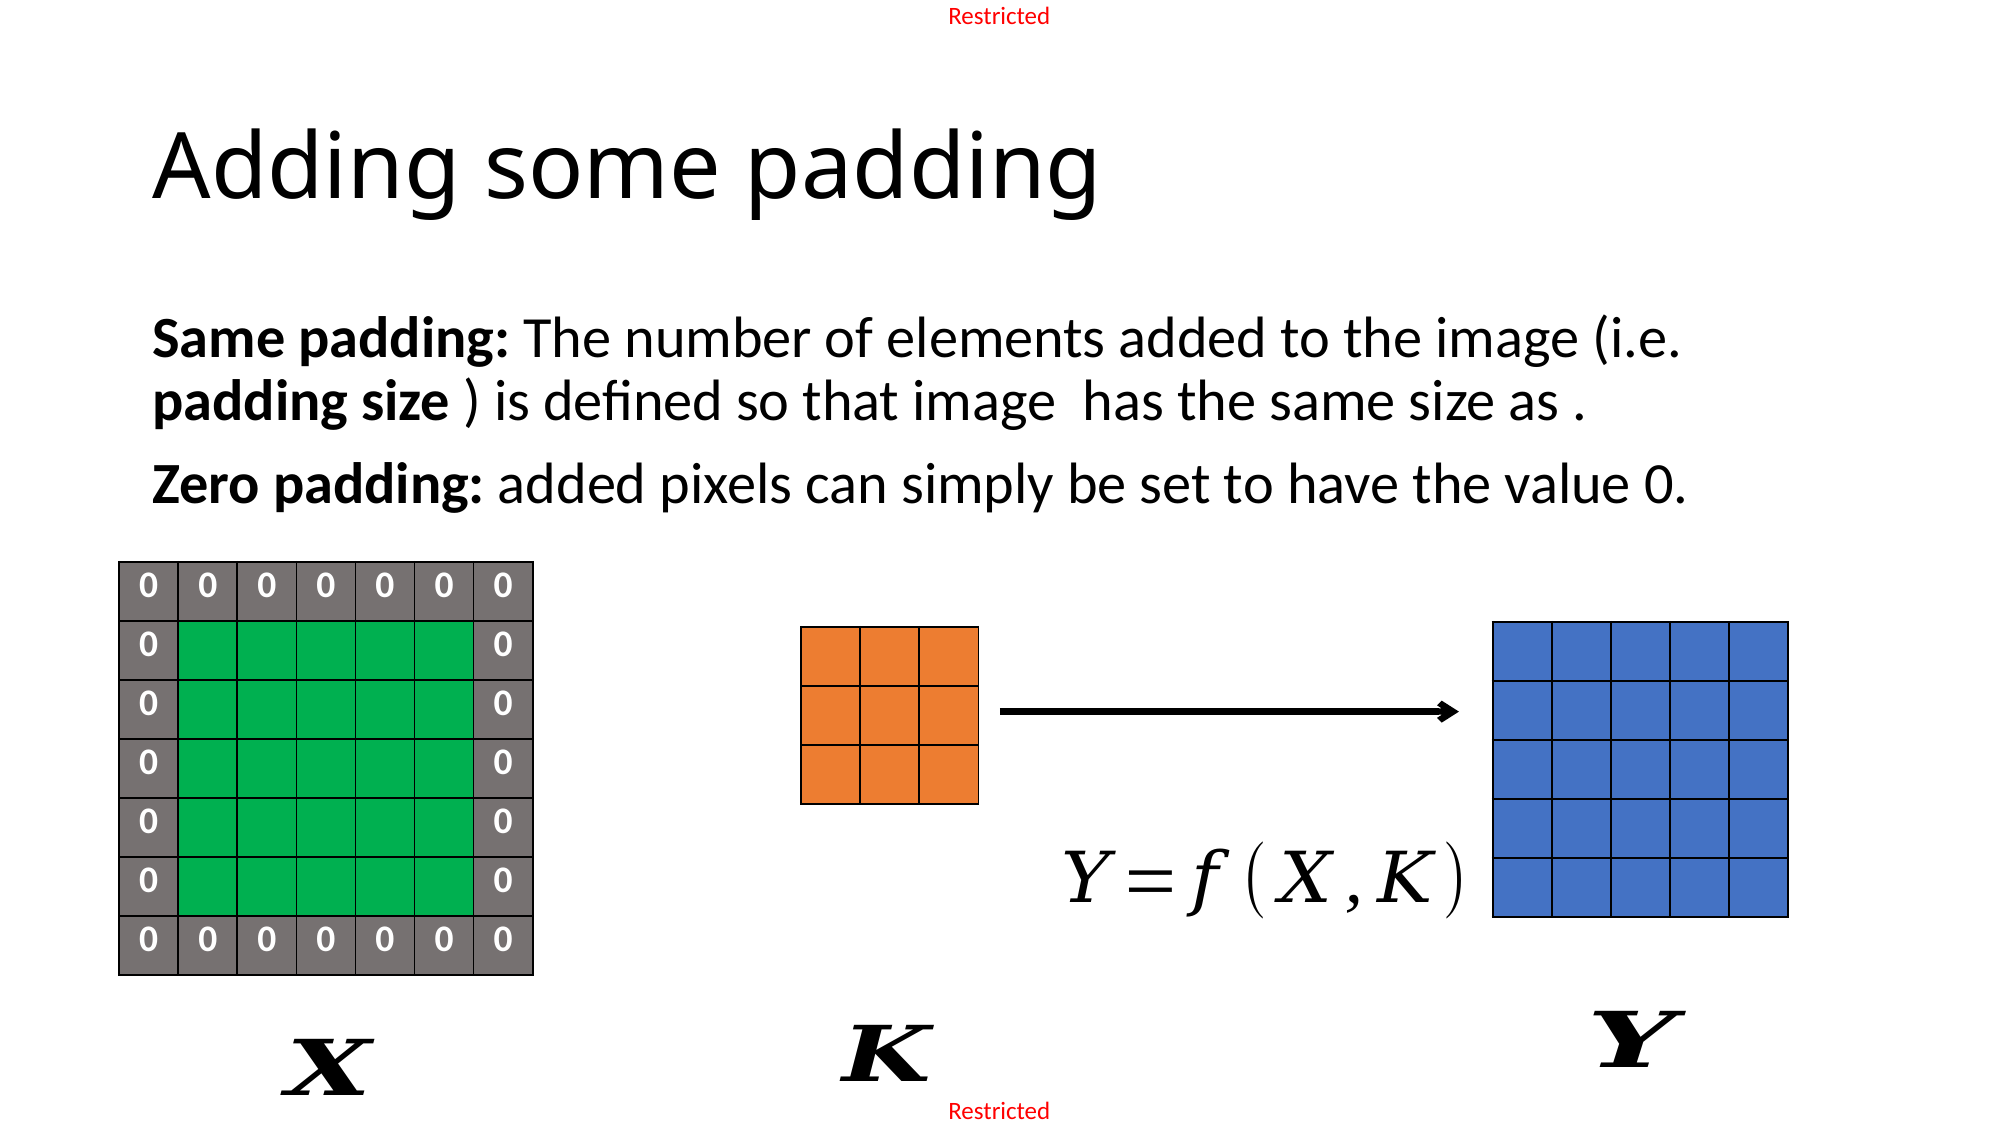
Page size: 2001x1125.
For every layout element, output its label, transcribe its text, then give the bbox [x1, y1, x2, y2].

table_cell 0 [474, 858, 532, 915]
table_cell [415, 622, 473, 679]
table_header [861, 628, 918, 685]
table_header 0 [474, 563, 532, 620]
table_header 0 [415, 563, 473, 620]
table_cell [179, 858, 236, 915]
table_header 0 [120, 563, 177, 620]
table_cell [179, 740, 236, 797]
table_cell 0 [120, 681, 177, 738]
table_cell 0 [474, 740, 532, 797]
table_cell [861, 687, 918, 744]
table_cell [802, 746, 859, 803]
table_cell [1494, 682, 1551, 739]
table_cell [179, 622, 236, 679]
table_cell 0 [474, 799, 532, 856]
table_cell [238, 799, 296, 856]
table_cell [238, 858, 296, 915]
table_header 0 [356, 563, 414, 620]
table_cell [1553, 741, 1610, 798]
table_cell [356, 622, 414, 679]
table_header [920, 628, 978, 685]
table_cell [920, 687, 978, 744]
table_cell [356, 799, 414, 856]
table_cell [1730, 800, 1787, 857]
table_cell [1730, 741, 1787, 798]
table_cell [415, 858, 473, 915]
table_cell [1671, 859, 1728, 916]
table_cell [297, 740, 355, 797]
table_cell [1612, 800, 1669, 857]
table_header 0 [238, 563, 296, 620]
table_cell [1612, 741, 1669, 798]
table_cell [356, 740, 414, 797]
table_cell [179, 681, 236, 738]
table_cell [920, 746, 978, 803]
table_cell 0 [297, 917, 355, 974]
table_cell 0 [120, 740, 177, 797]
table_cell [238, 622, 296, 679]
table_cell 0 [474, 681, 532, 738]
table_cell 0 [179, 917, 236, 974]
table_cell [1612, 682, 1669, 739]
table_header [802, 628, 859, 685]
table_cell [415, 740, 473, 797]
table_cell [356, 858, 414, 915]
table_cell [356, 681, 414, 738]
table_cell [1671, 682, 1728, 739]
table_cell [1671, 741, 1728, 798]
table_cell [415, 799, 473, 856]
table_cell [1494, 859, 1551, 916]
table_header [1553, 623, 1610, 680]
table_cell [1730, 682, 1787, 739]
title Adding some padding [137, 59, 1863, 278]
table_cell [861, 746, 918, 803]
table_cell [802, 687, 859, 744]
table_cell [1494, 800, 1551, 857]
table_cell [297, 858, 355, 915]
table_header [1730, 623, 1787, 680]
table_header 0 [179, 563, 236, 620]
table_cell 0 [415, 917, 473, 974]
table_cell 0 [120, 917, 177, 974]
table_cell 0 [120, 799, 177, 856]
table_cell [1553, 800, 1610, 857]
table_header [1494, 623, 1551, 680]
table_cell [238, 740, 296, 797]
table_cell 0 [356, 917, 414, 974]
table_cell [1671, 800, 1728, 857]
table_cell 0 [120, 858, 177, 915]
table_cell 0 [474, 622, 532, 679]
table_cell [1553, 859, 1610, 916]
table_cell [1553, 682, 1610, 739]
table_header 0 [297, 563, 355, 620]
table_cell [297, 799, 355, 856]
table_header [1671, 623, 1728, 680]
table_cell 0 [474, 917, 532, 974]
table_cell 0 [238, 917, 296, 974]
table_cell [1612, 859, 1669, 916]
table_cell [179, 799, 236, 856]
table_cell [1494, 741, 1551, 798]
table_cell 0 [120, 622, 177, 679]
table_cell [1730, 859, 1787, 916]
table_cell [415, 681, 473, 738]
table_cell [297, 622, 355, 679]
table_cell [297, 681, 355, 738]
table_header [1612, 623, 1669, 680]
table_cell [238, 681, 296, 738]
